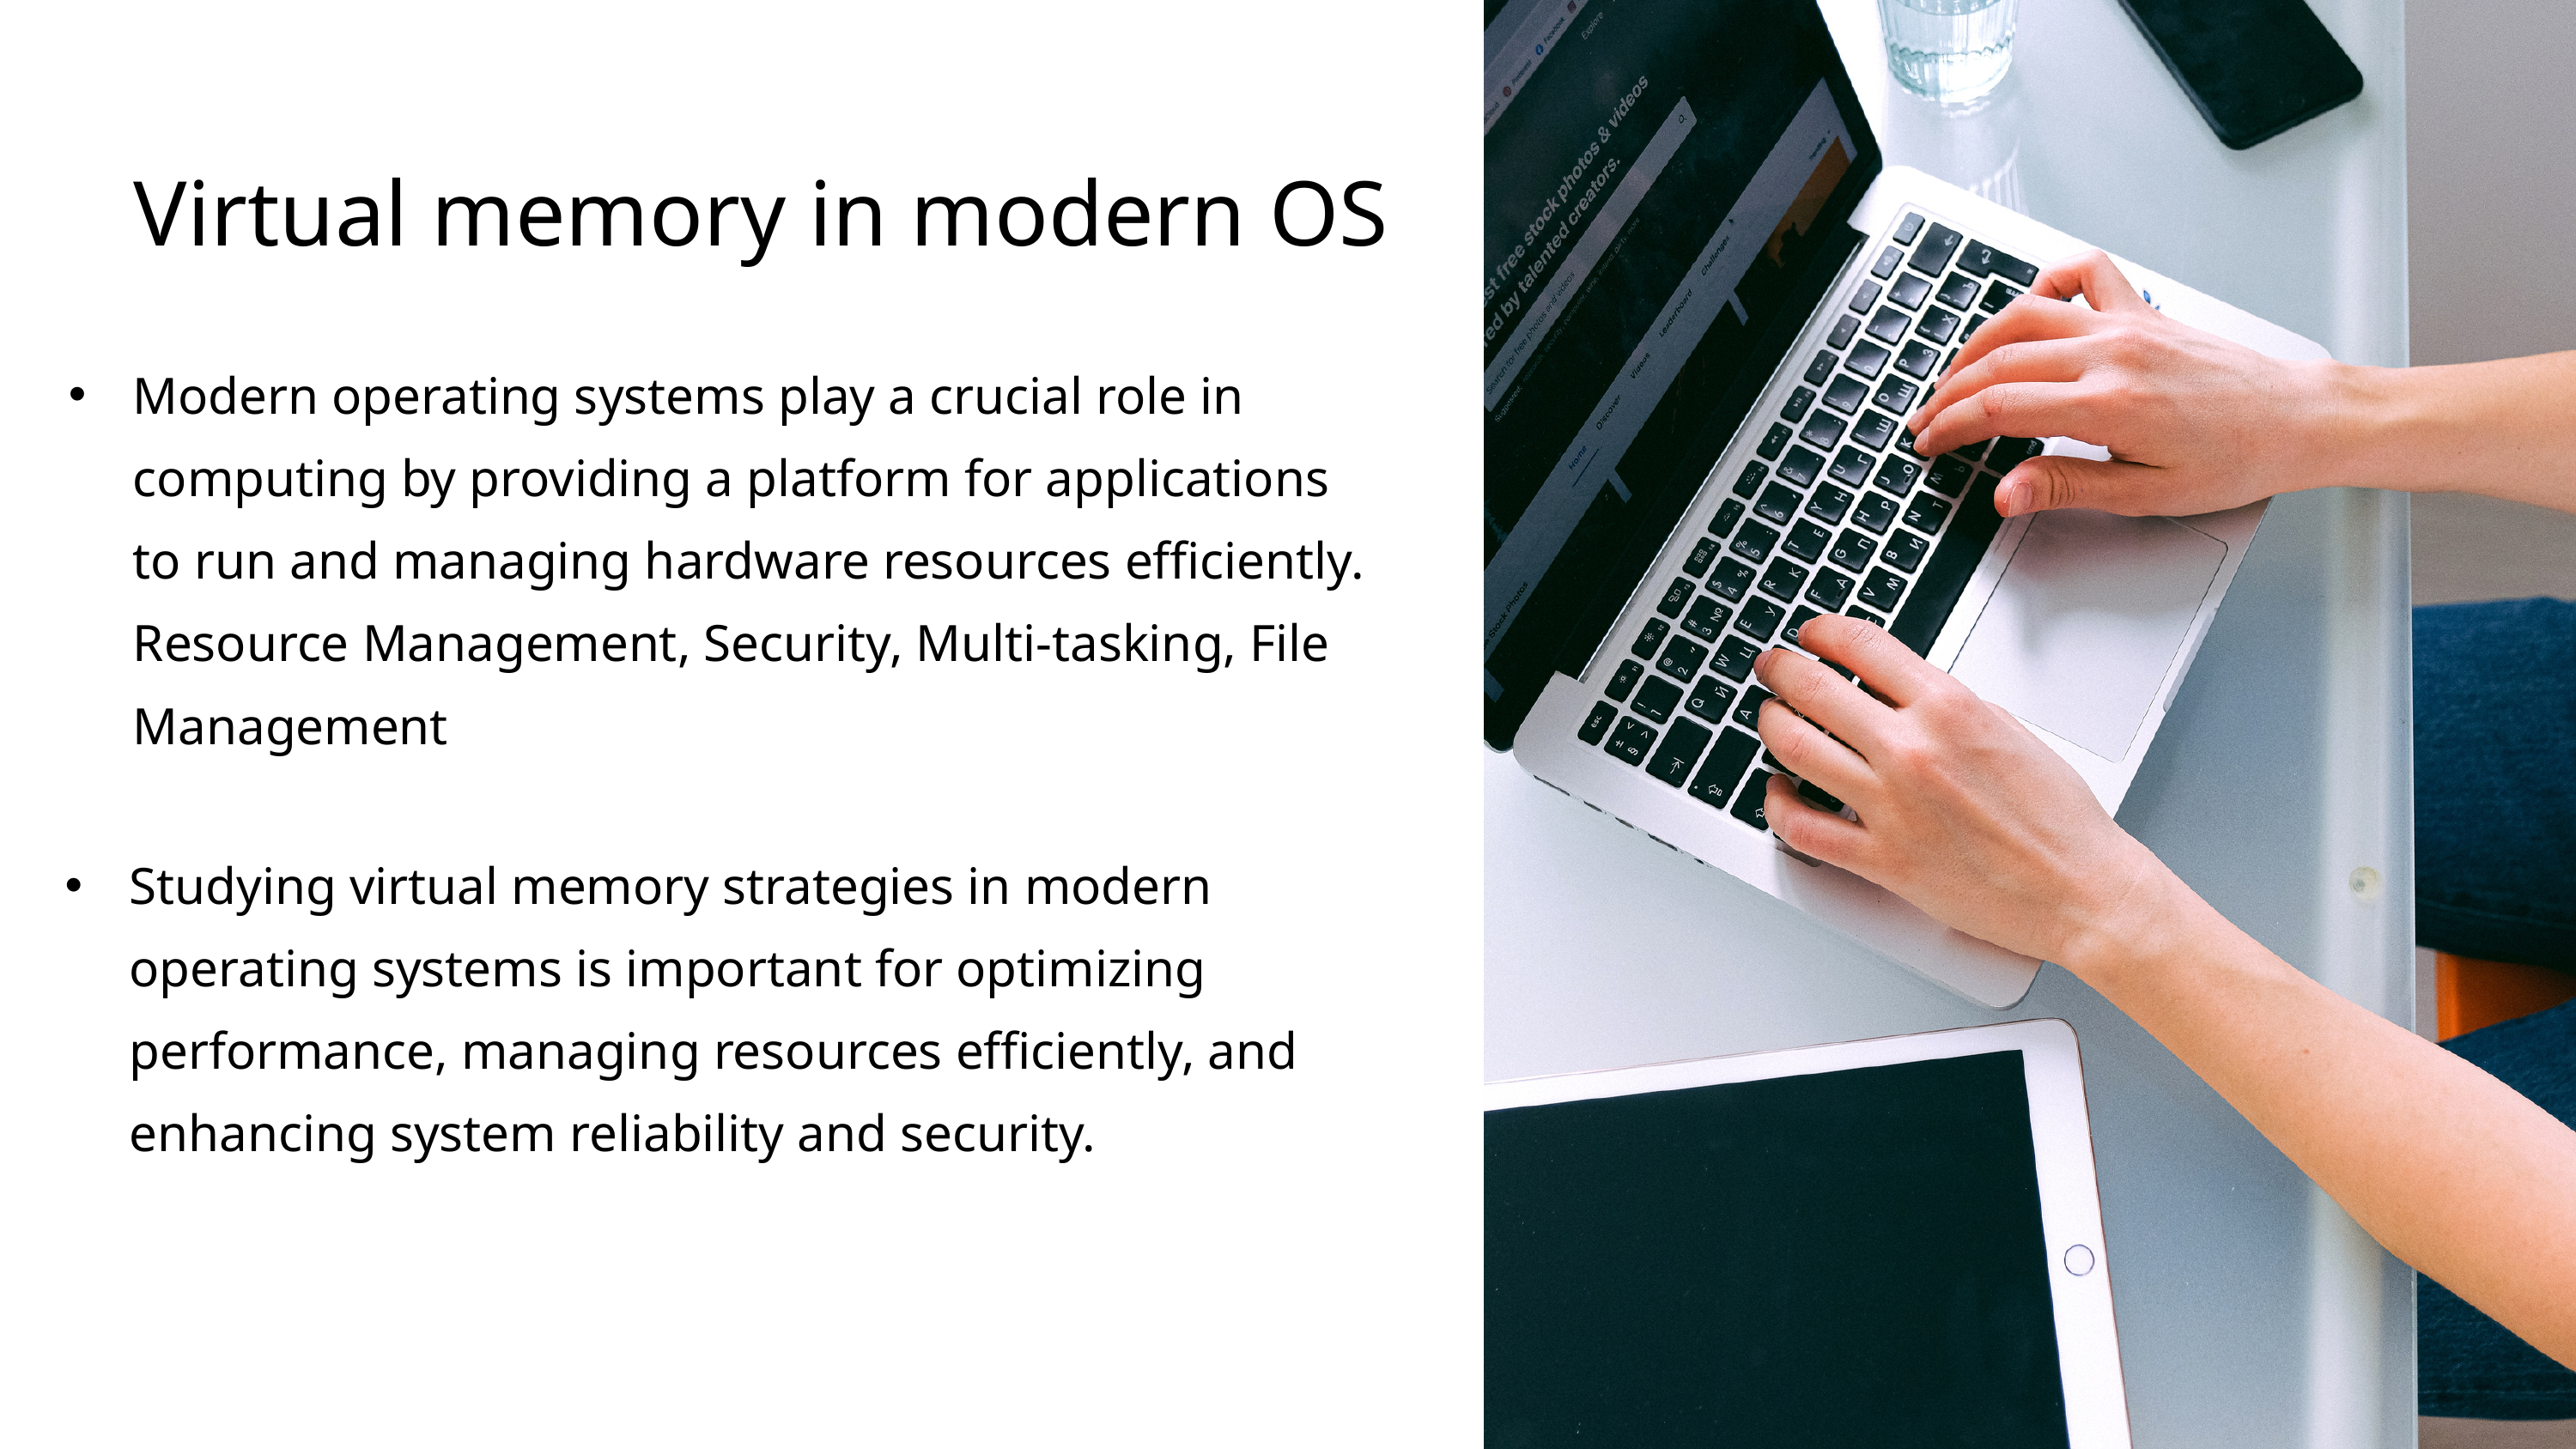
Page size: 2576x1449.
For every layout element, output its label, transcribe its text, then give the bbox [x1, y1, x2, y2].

text_box Studying virtual memory strategies in modern operating systems is important for optimizing performance, managing resources efficiently, and enhancing system reliability and security. [64, 831, 1372, 1162]
text_box [1484, 0, 2576, 1449]
text_box Modern operating systems play a crucial role in computing by providing a platform for applications to run and managing hardware resources efficiently. Resource Management, Security, Multi-tasking, File Management [68, 341, 1376, 755]
text_box Virtual memory in modern OS [0, 138, 1484, 264]
